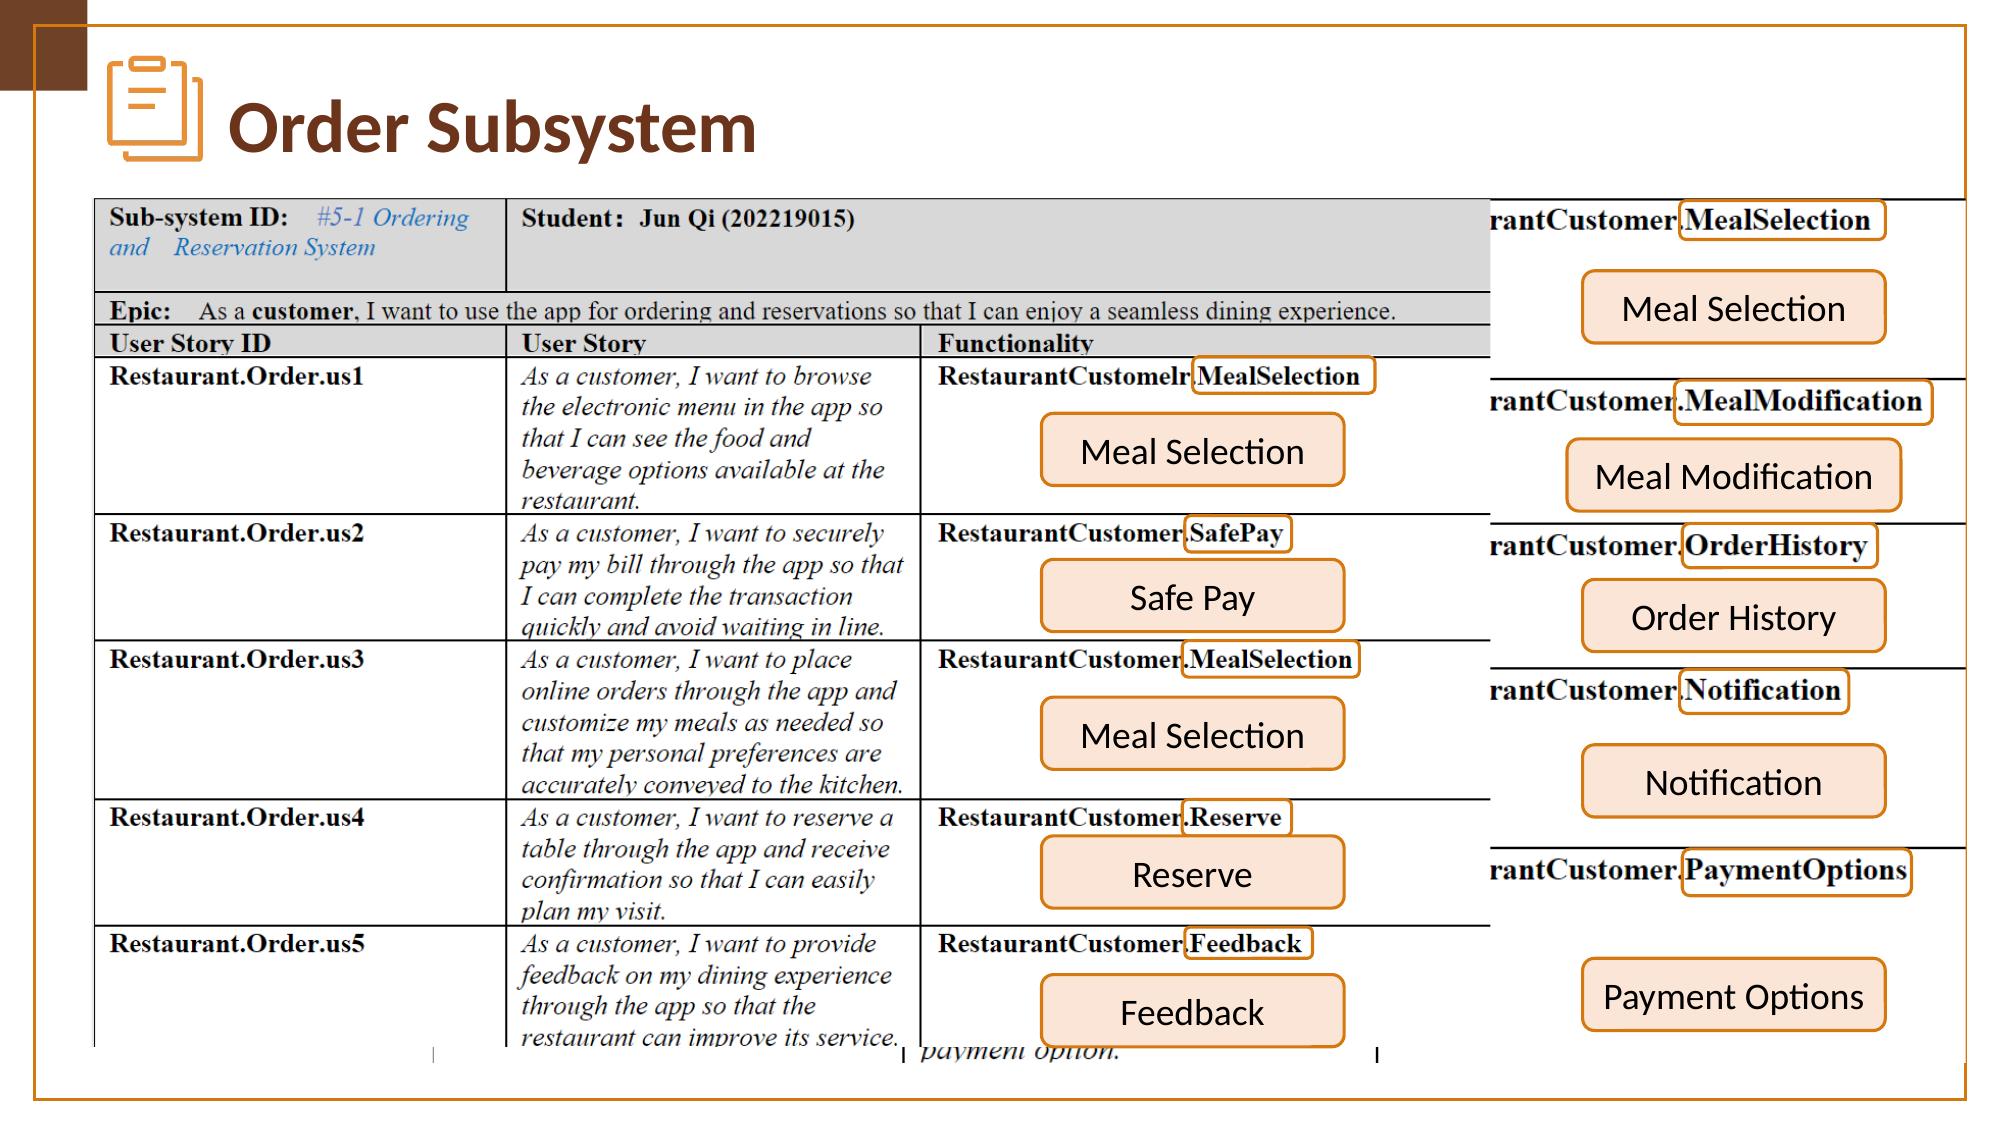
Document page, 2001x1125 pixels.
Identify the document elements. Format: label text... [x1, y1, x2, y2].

text_box [0, 0, 88, 92]
text_box Order Subsystem [219, 69, 846, 147]
picture [91, 198, 1966, 1063]
text_box [33, 24, 1967, 1101]
picture [91, 45, 219, 172]
